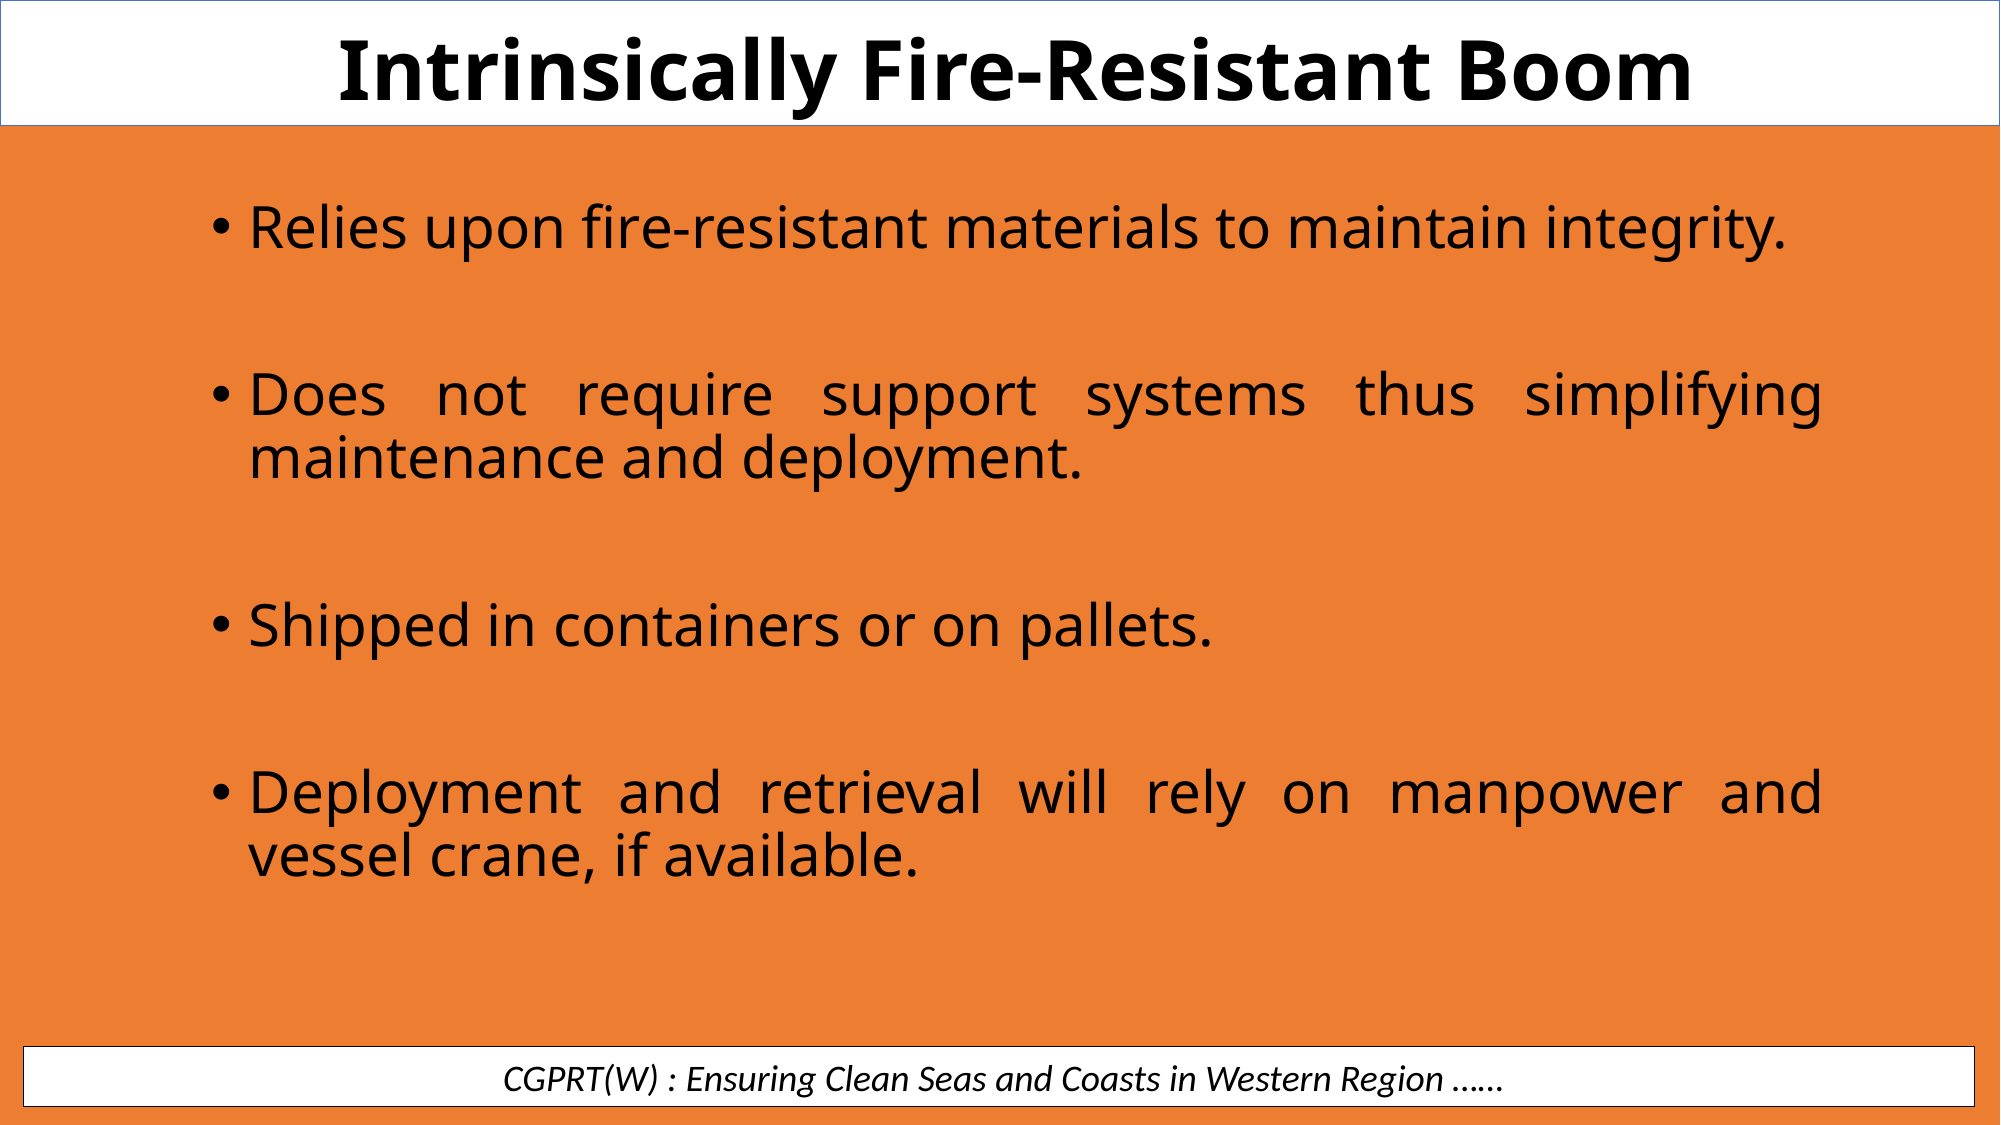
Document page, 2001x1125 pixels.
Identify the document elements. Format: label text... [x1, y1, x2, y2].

text_box Intrinsically Fire-Resistant Boom [196, 21, 1839, 114]
text_box [0, 0, 2000, 126]
text_box Relies upon fire-resistant materials to maintain integrity. Does not require support systems thus simplifying maintenance and deployment. Shipped in containers or on pallets. Deployment and retrieval will rely on manpower and vessel crane, if available. [196, 190, 1839, 1047]
text_box CGPRT(W) : Ensuring Clean Seas and Coasts in Western Region …… [23, 1046, 1975, 1107]
